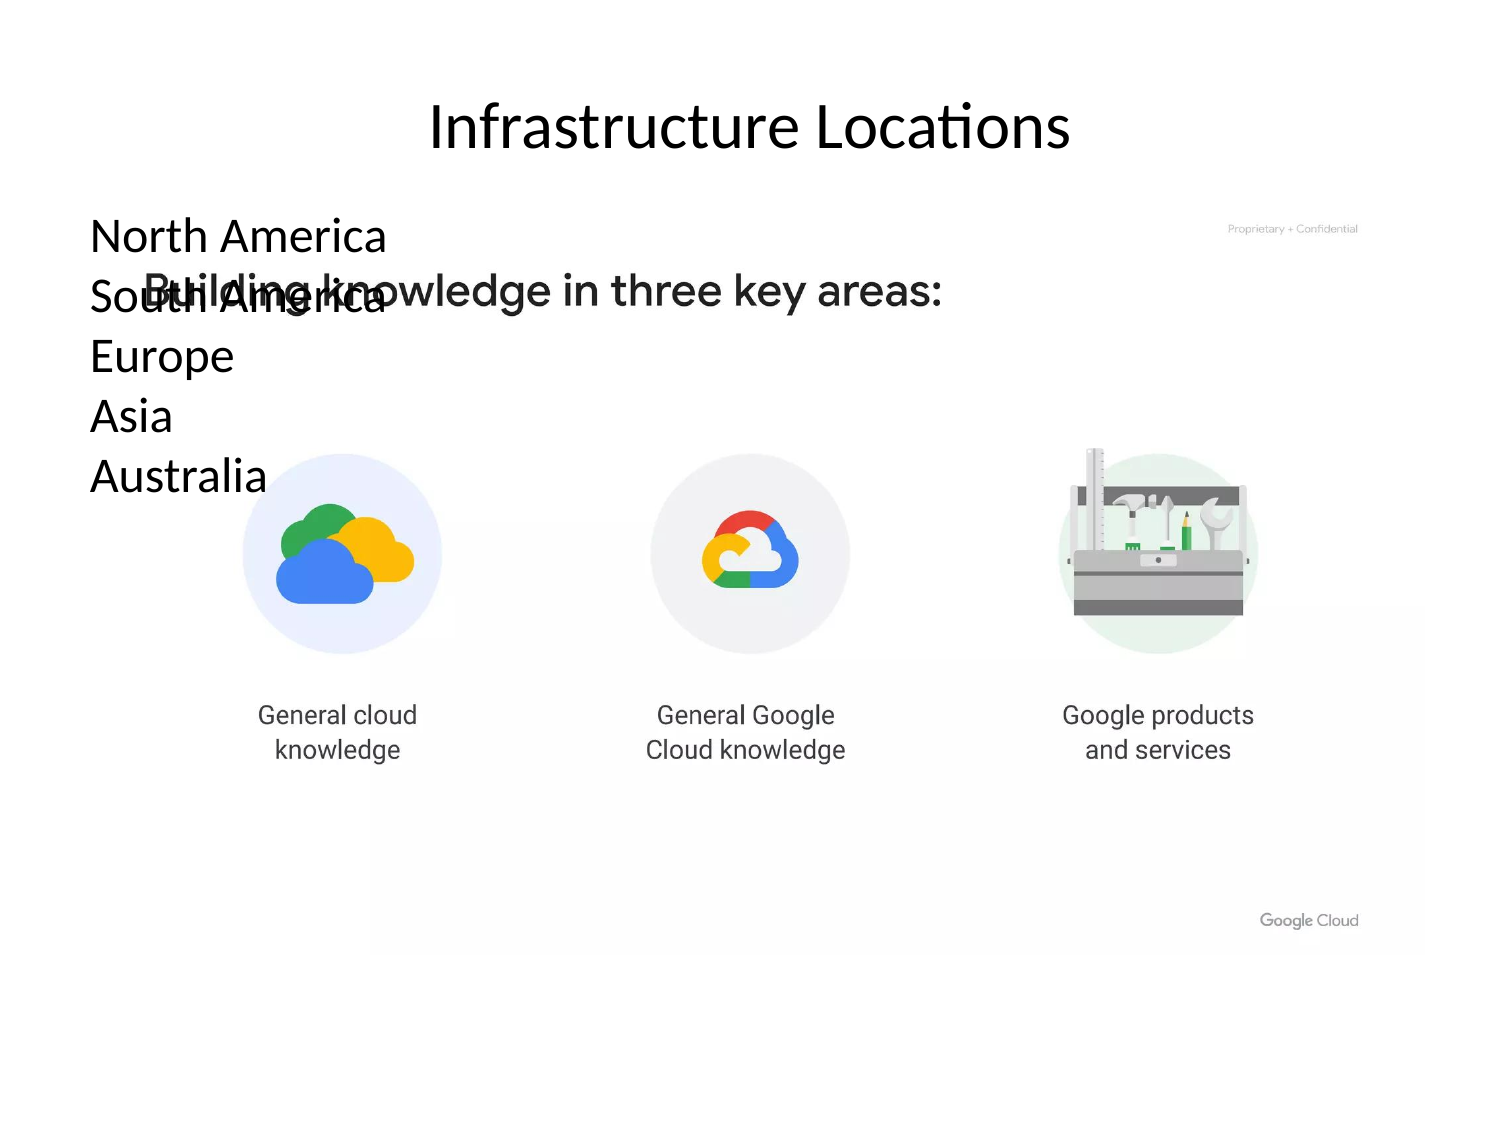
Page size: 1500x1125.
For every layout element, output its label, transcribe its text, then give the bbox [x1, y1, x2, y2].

picture [74, 194, 1426, 955]
text_box Infrastructure Locations [413, 74, 1087, 170]
